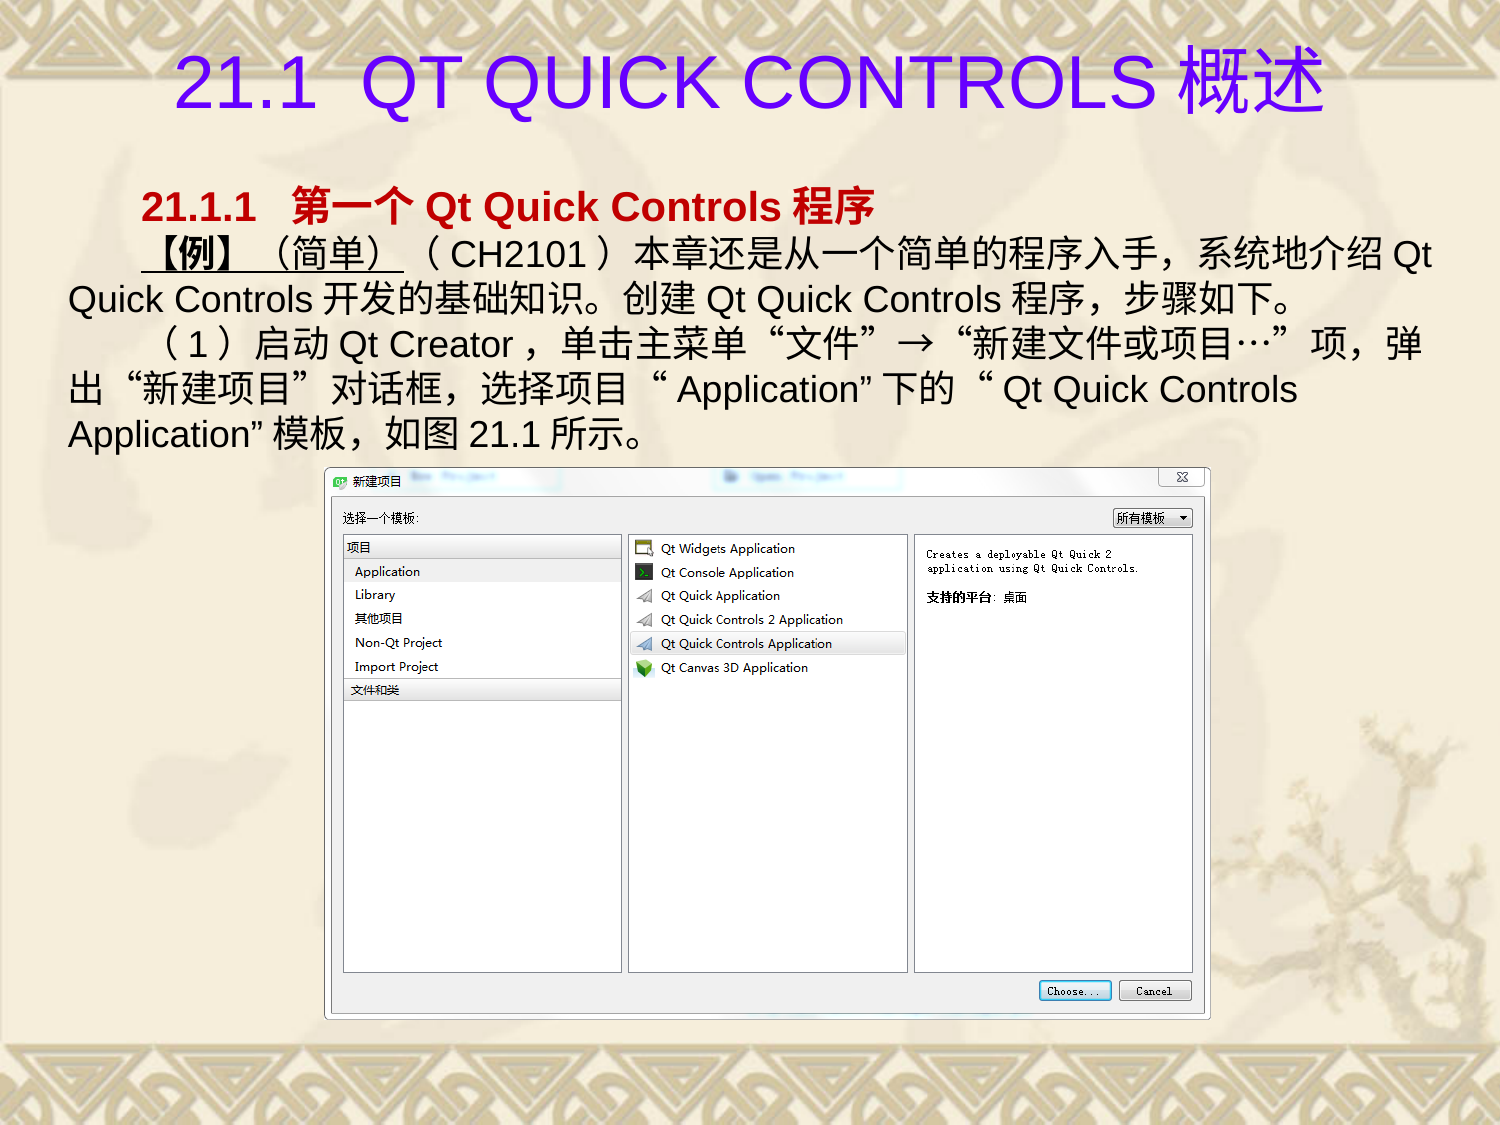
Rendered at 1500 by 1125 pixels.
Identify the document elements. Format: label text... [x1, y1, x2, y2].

text_box 21.1.1 第一个Qt Quick Controls程序 【例】（简单）（CH2101）本章还是从一个简单的程序入手，系统地介绍Qt Quick Controls开发的基础知识。创建Qt Quick Controls程序，步骤如下。 （1）启动Qt Creator，单击主菜单“文件”→“新建文件或项目…”项，弹出“新建项目”对话框，选择项目“Application”下的“Qt Quick Controls Application”模板，如图21.1所示。 [53, 172, 1447, 508]
title 21.1 Qt Quick Controls概述 [49, 7, 1451, 149]
picture [0, 0, 1500, 1125]
